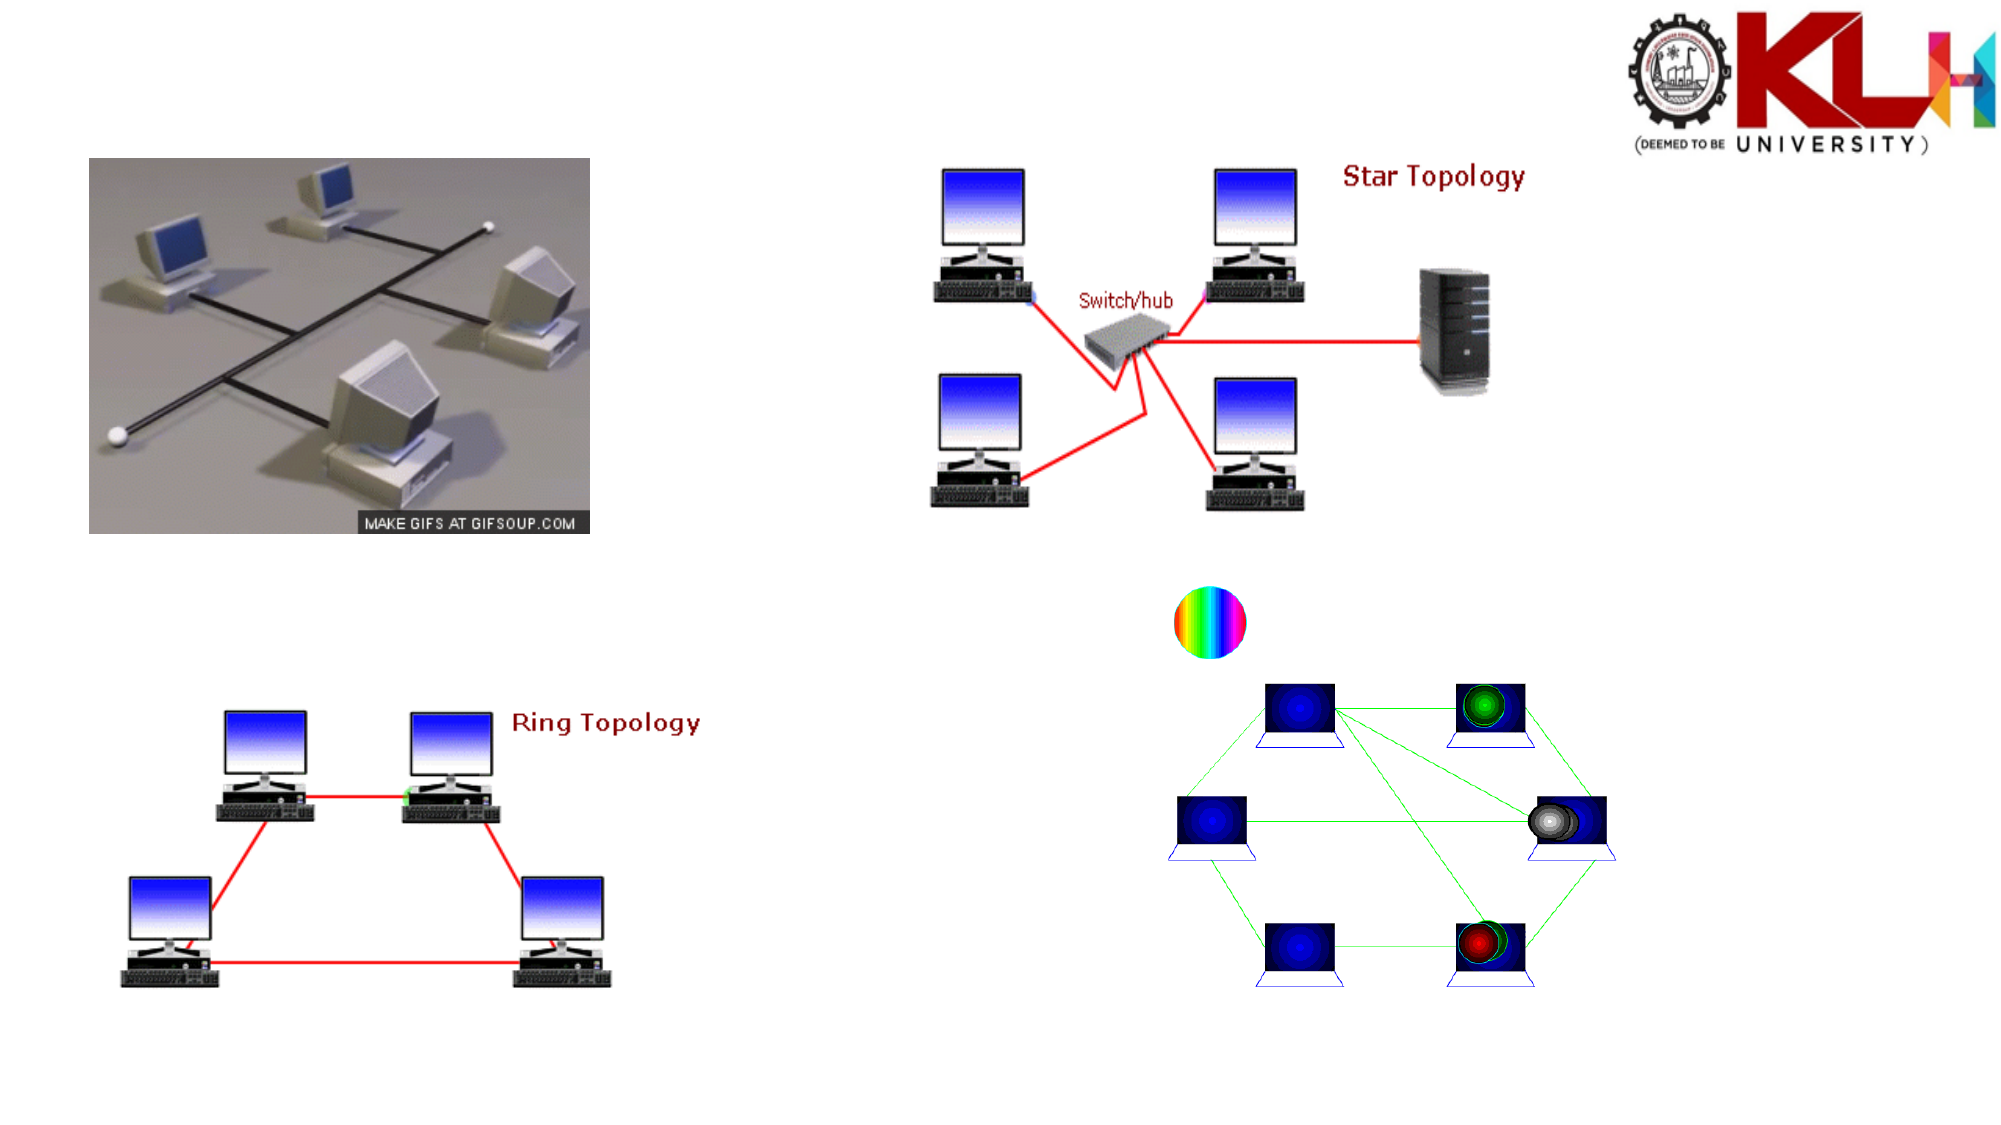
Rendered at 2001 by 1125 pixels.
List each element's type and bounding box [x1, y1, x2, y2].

picture [89, 158, 590, 534]
picture [89, 703, 715, 1016]
picture [905, 158, 1531, 534]
picture [1157, 578, 1626, 1004]
picture [1625, 0, 2000, 159]
